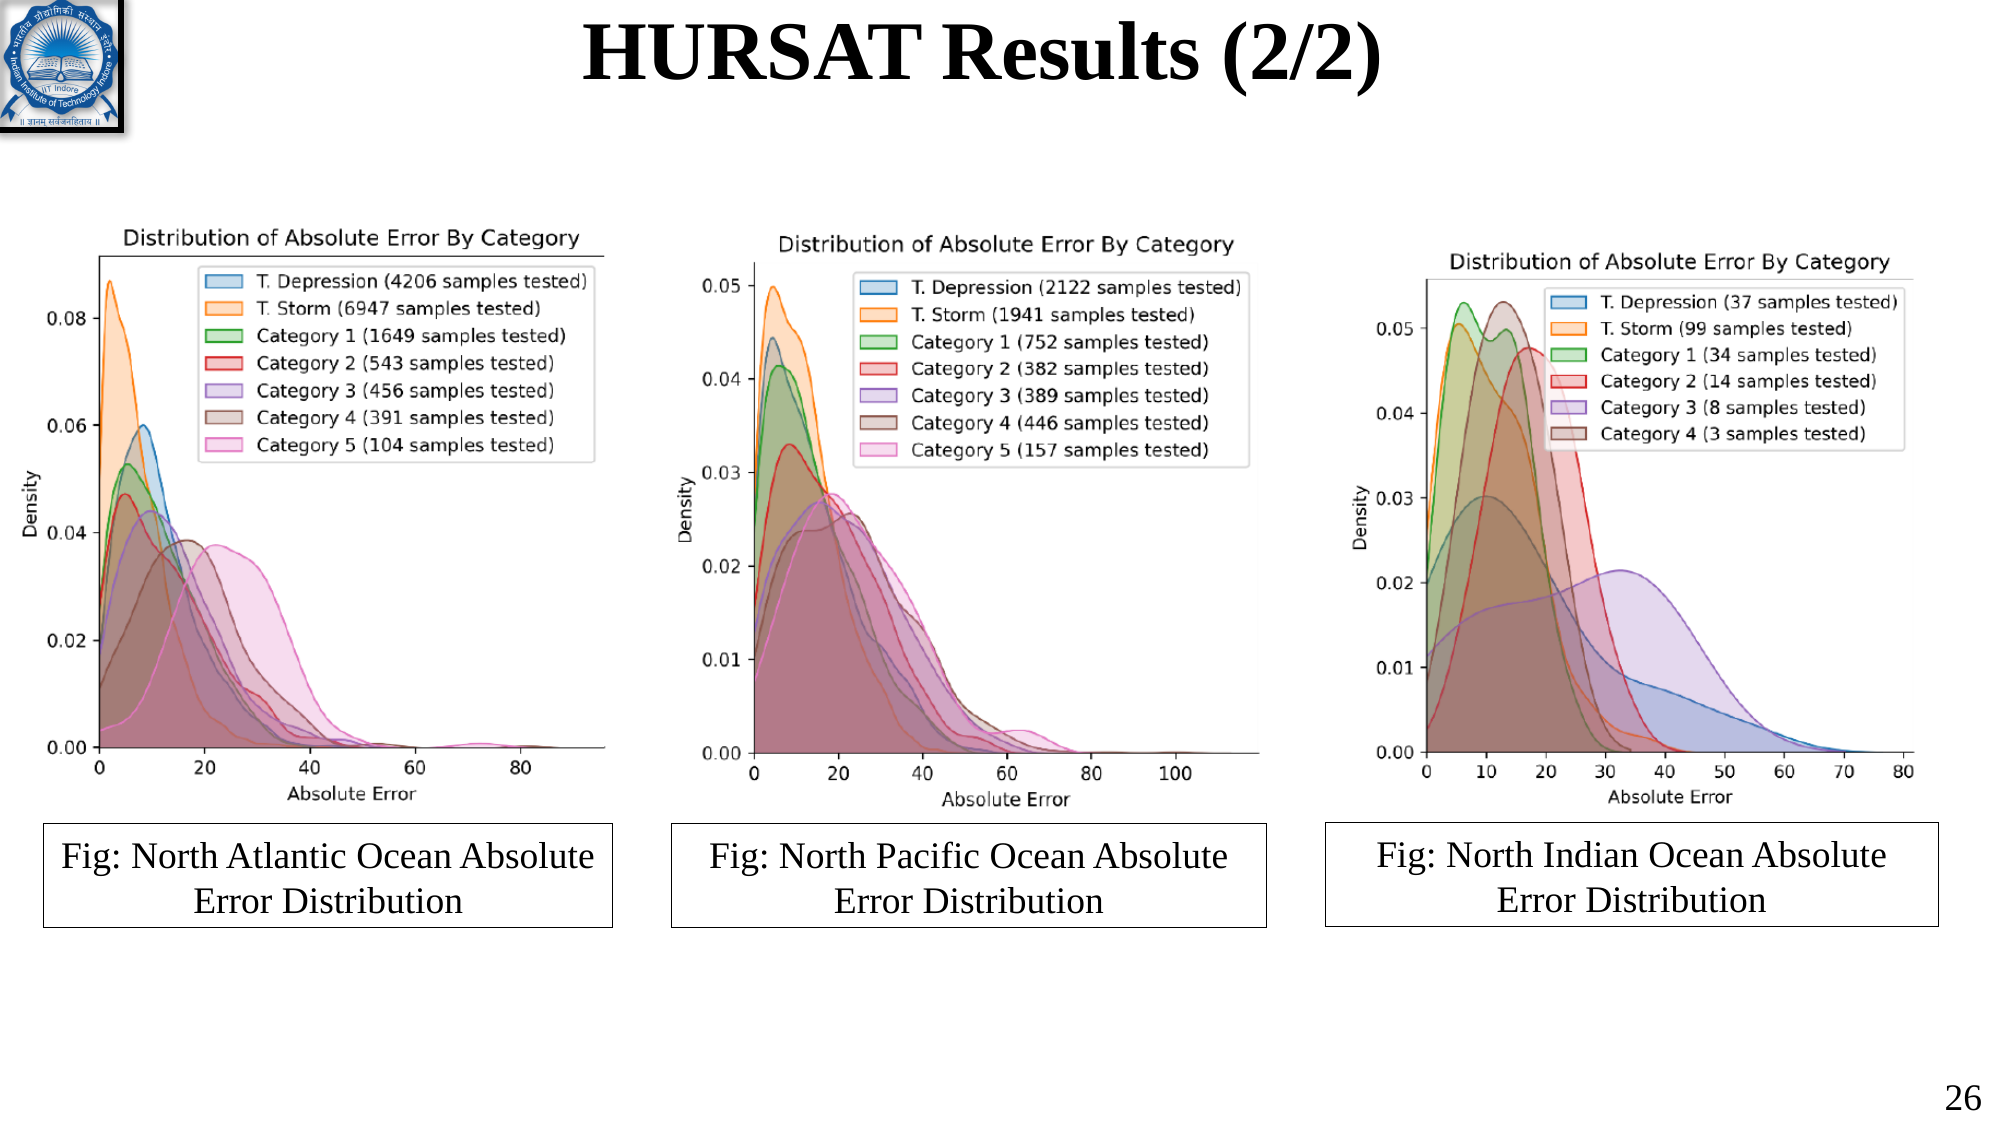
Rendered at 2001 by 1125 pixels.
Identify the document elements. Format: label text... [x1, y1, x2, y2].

picture [18, 225, 613, 815]
text_box Fig: North Indian Ocean Absolute Error Distribution [1325, 822, 1939, 927]
text_box 26 [1929, 1065, 2000, 1125]
text_box Fig: North Pacific Ocean Absolute Error Distribution [671, 823, 1267, 928]
text_box Fig: North Atlantic Ocean Absolute Error Distribution [43, 823, 613, 928]
picture [1325, 225, 1939, 815]
picture [0, 0, 119, 128]
picture [671, 225, 1267, 815]
text_box HURSAT Results (2/2) [553, 0, 1413, 126]
